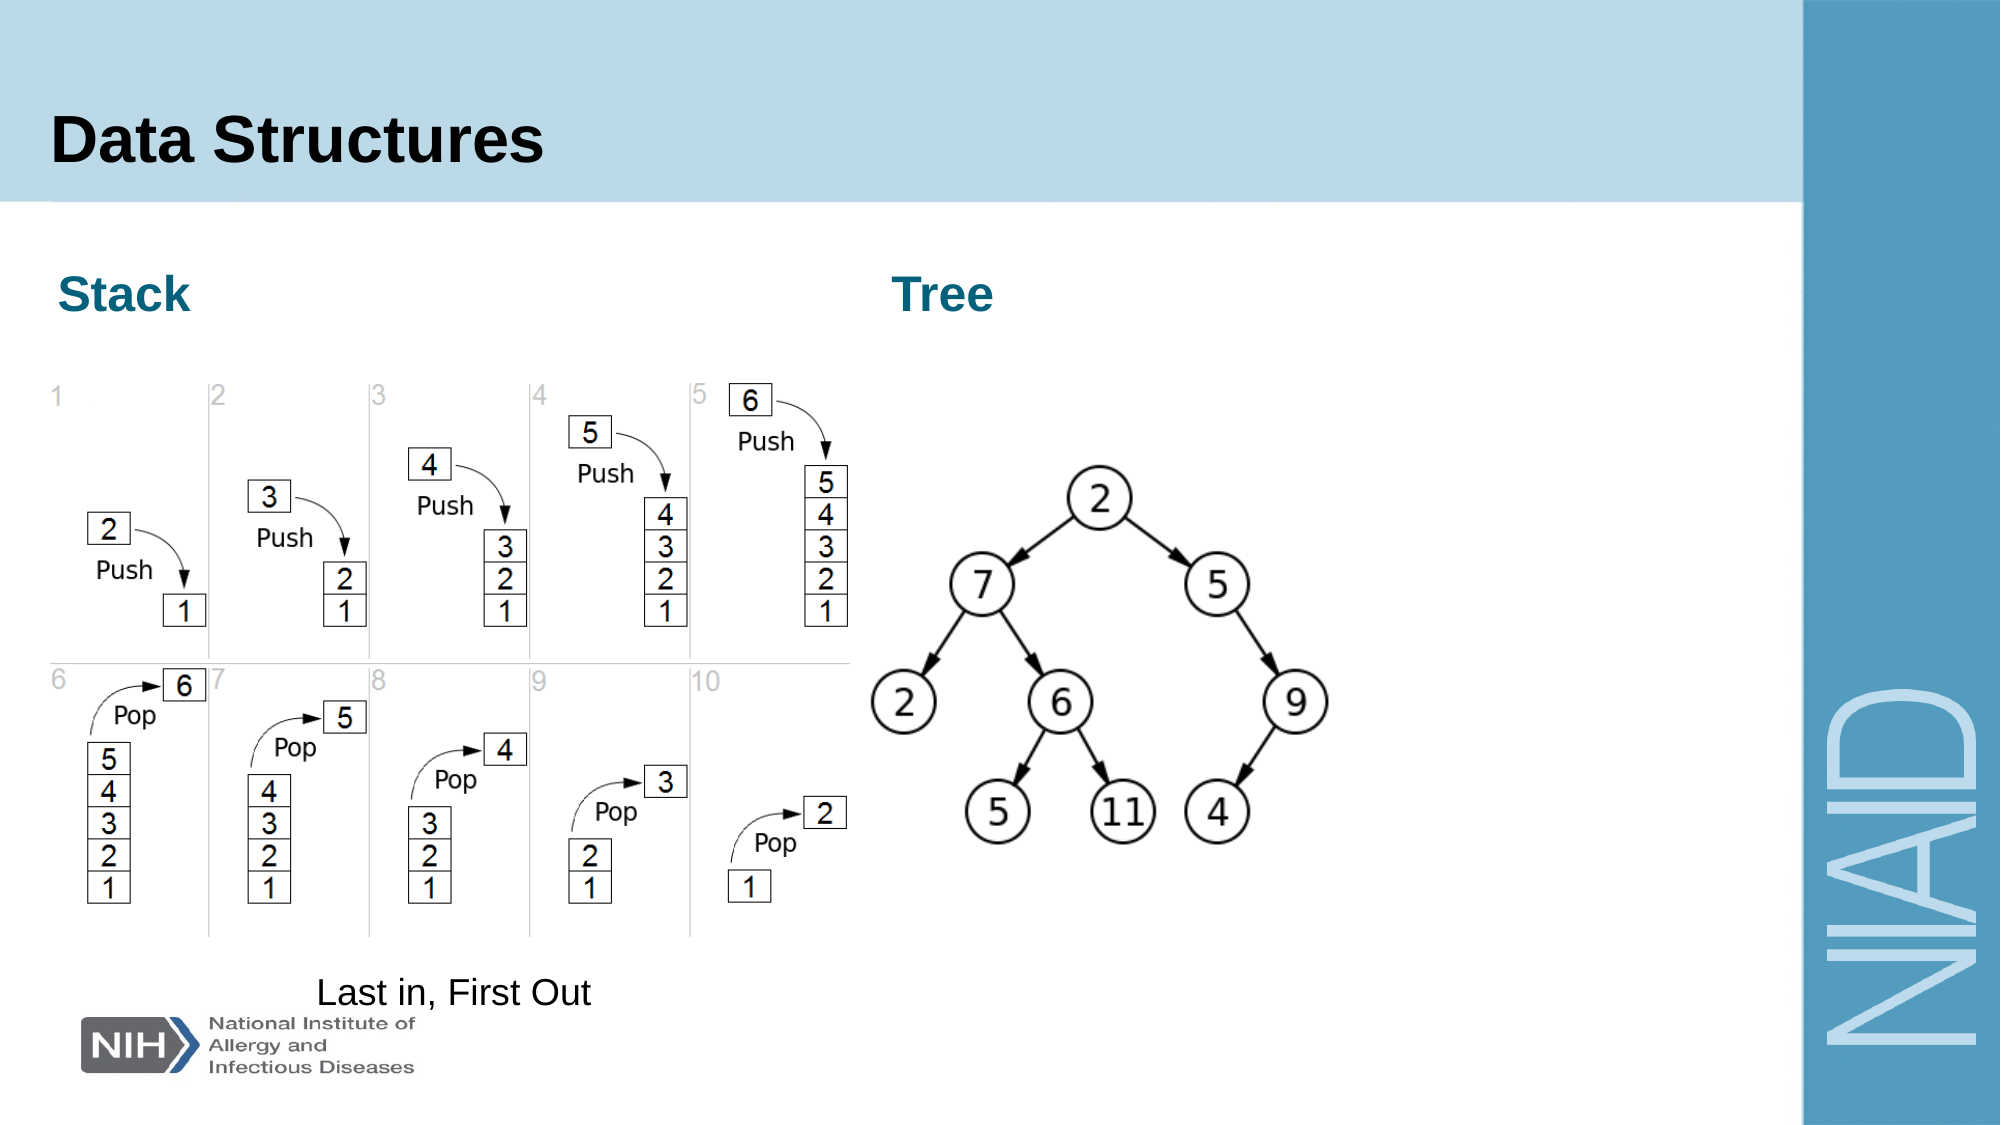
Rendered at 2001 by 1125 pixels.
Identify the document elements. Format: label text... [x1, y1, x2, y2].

list Tree [883, 238, 1684, 346]
text_box Last in, First Out [301, 960, 607, 1021]
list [865, 459, 1335, 851]
list Stack [50, 237, 850, 346]
picture [0, 0, 2000, 1125]
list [49, 380, 851, 940]
title Data Structures [50, 25, 1700, 176]
